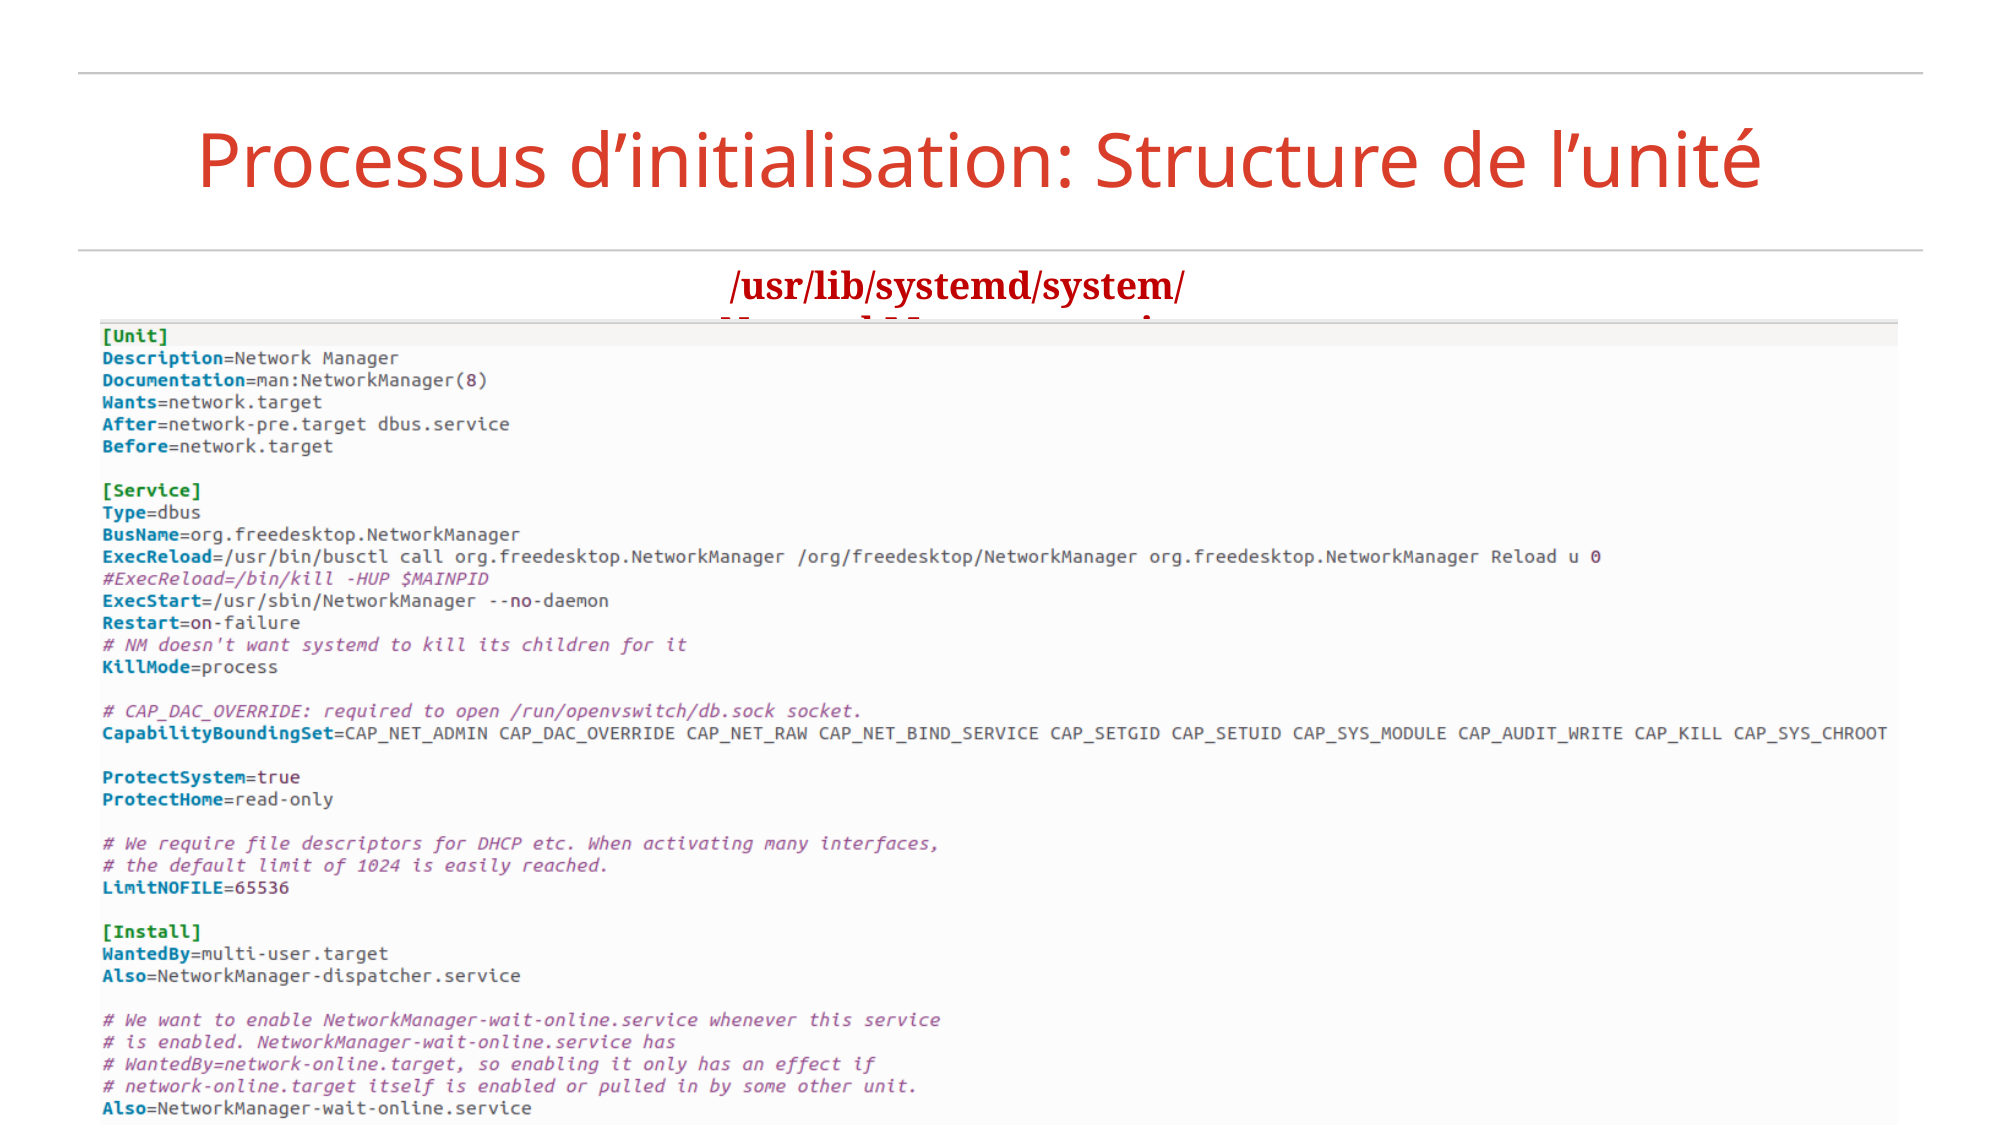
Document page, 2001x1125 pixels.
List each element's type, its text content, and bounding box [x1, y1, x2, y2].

text_box /usr/lib/systemd/system/NetworkManager.service [502, 254, 1413, 316]
title Processus d’initialisation: Structure de l’unité [78, 92, 1922, 233]
picture [100, 319, 1898, 1125]
